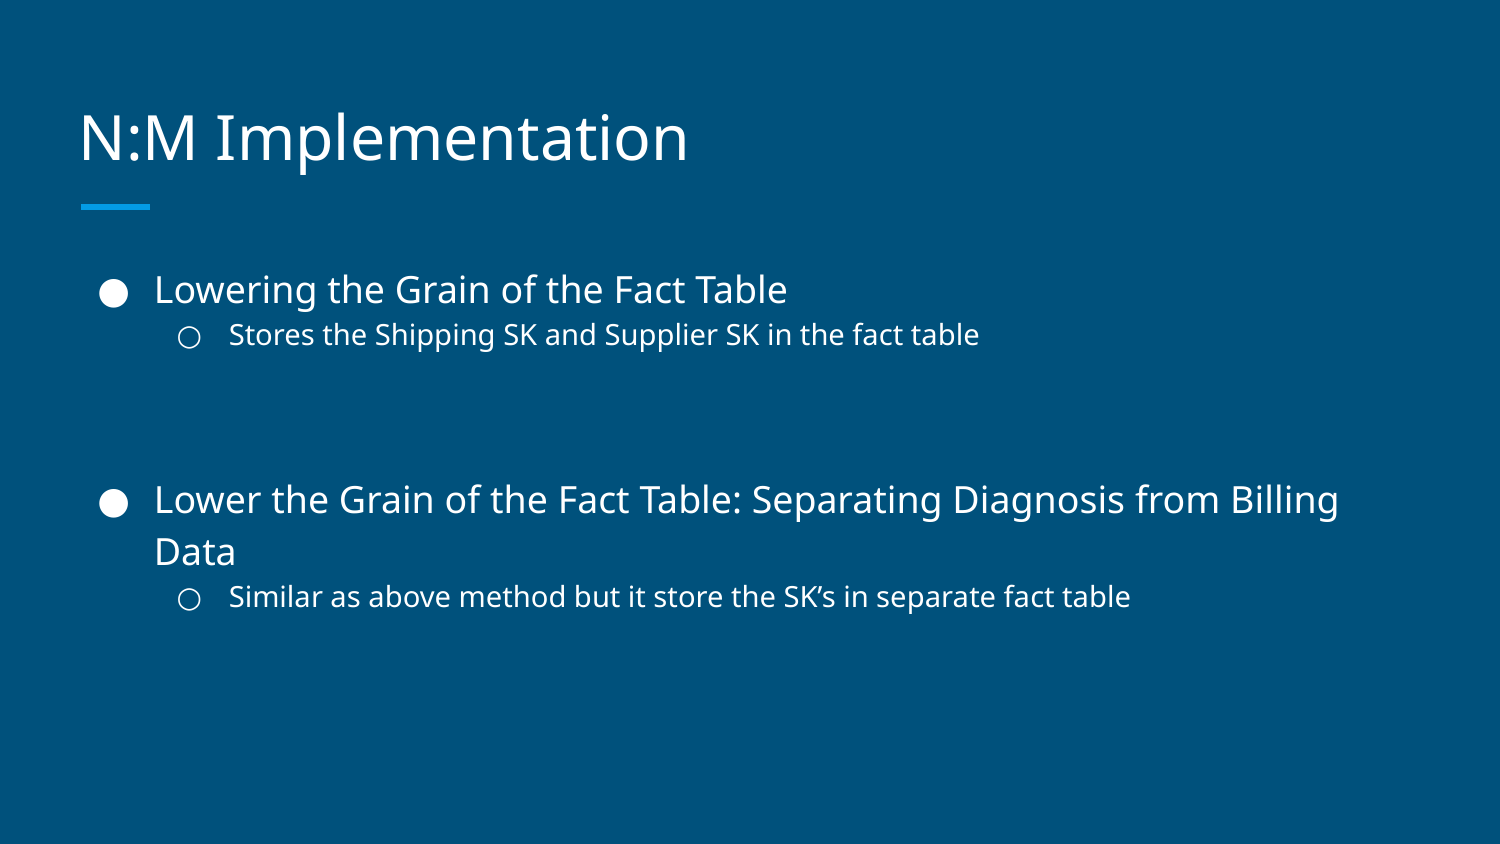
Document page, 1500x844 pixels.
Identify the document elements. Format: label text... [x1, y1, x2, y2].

title N:M Implementation [63, 75, 1437, 188]
list Lowering the Grain of the Fact Table Stores the Shipping SK and Supplier SK in the fact table Lower the Grain of the Fact Table: Separating Diagnosis from Billing Data Similar as above method but it store the SK’s in separate fact table [63, 244, 1437, 750]
